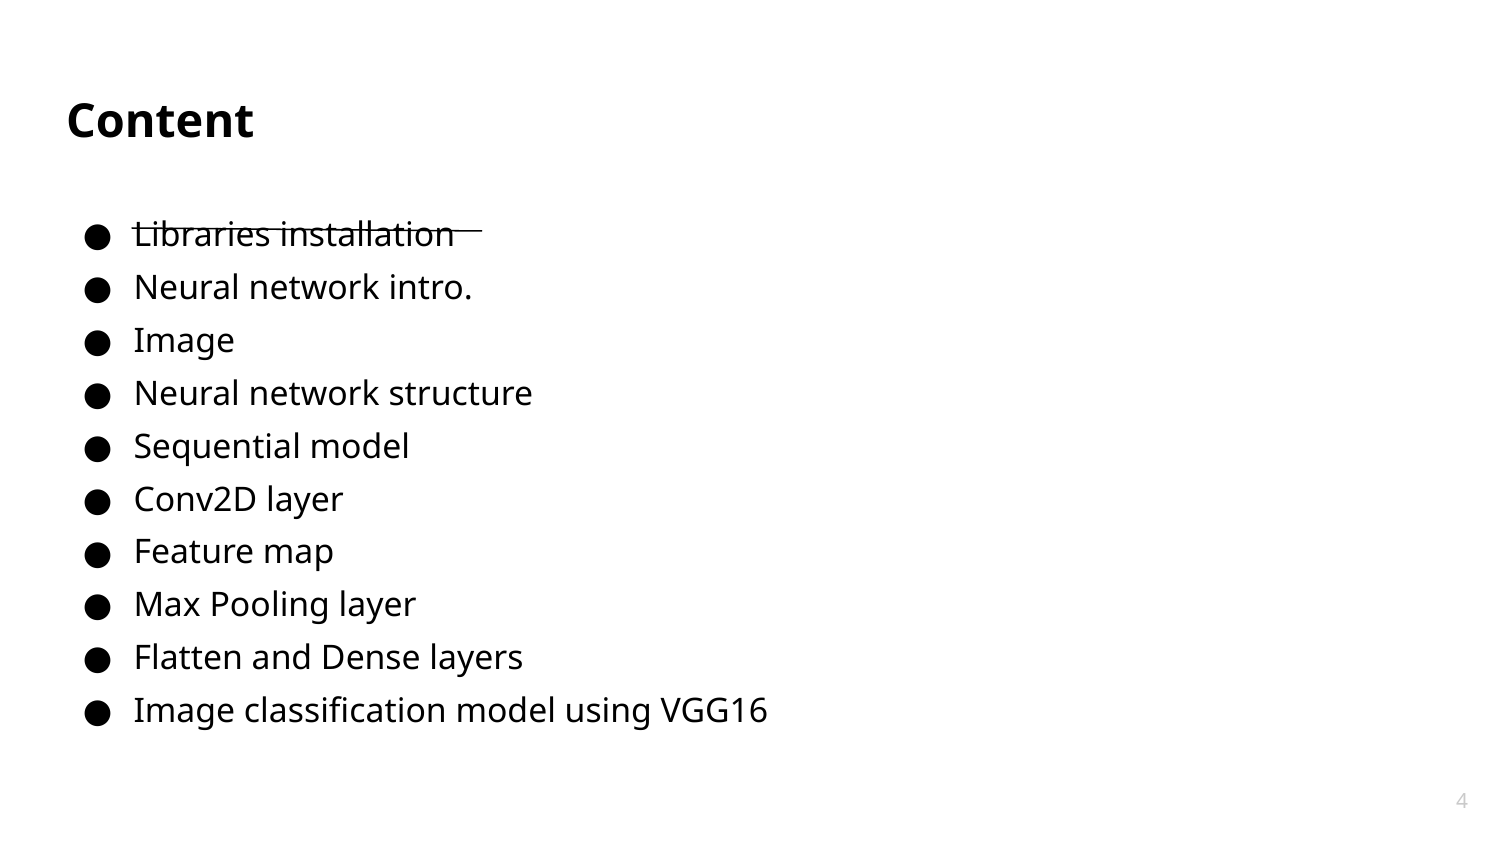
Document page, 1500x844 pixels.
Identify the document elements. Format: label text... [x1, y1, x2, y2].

slide_number ‹#› [1392, 767, 1483, 833]
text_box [131, 227, 483, 232]
title Content [51, 72, 1449, 167]
list Libraries installation Neural network intro. Image Neural network structure Sequential model Conv2D layer Feature map Max Pooling layer Flatten and Dense layers Image classification model using VGG16 [51, 189, 1449, 750]
